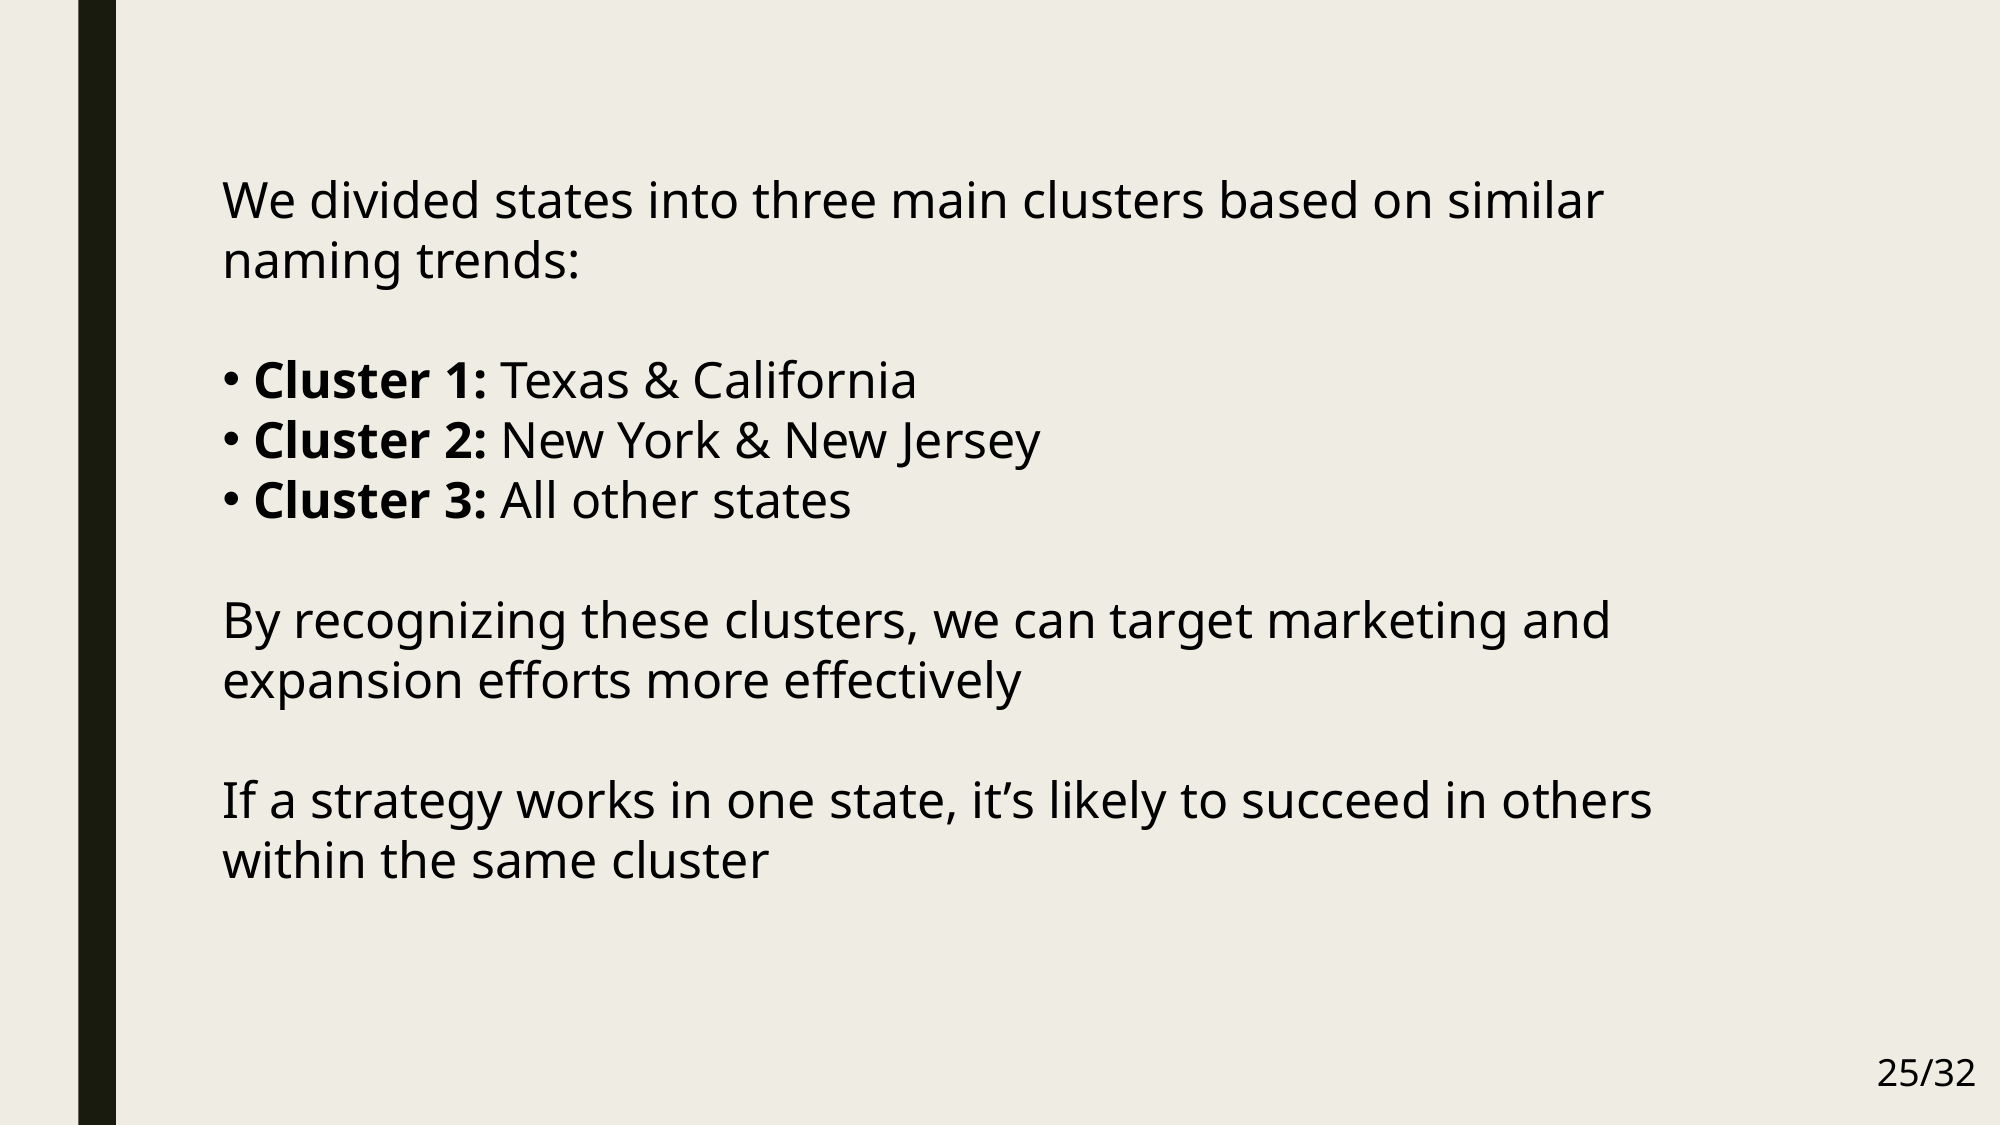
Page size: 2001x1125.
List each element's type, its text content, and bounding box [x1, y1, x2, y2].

text_box 25/32 [1862, 1041, 2000, 1102]
text_box We divided states into three main clusters based on similar naming trends: Cluster 1: Texas & California Cluster 2: New York & New Jersey Cluster 3: All other states By recognizing these clusters, we can target marketing and expansion efforts more effectively If a strategy works in one state, it’s likely to succeed in others within the same cluster [207, 161, 1792, 956]
